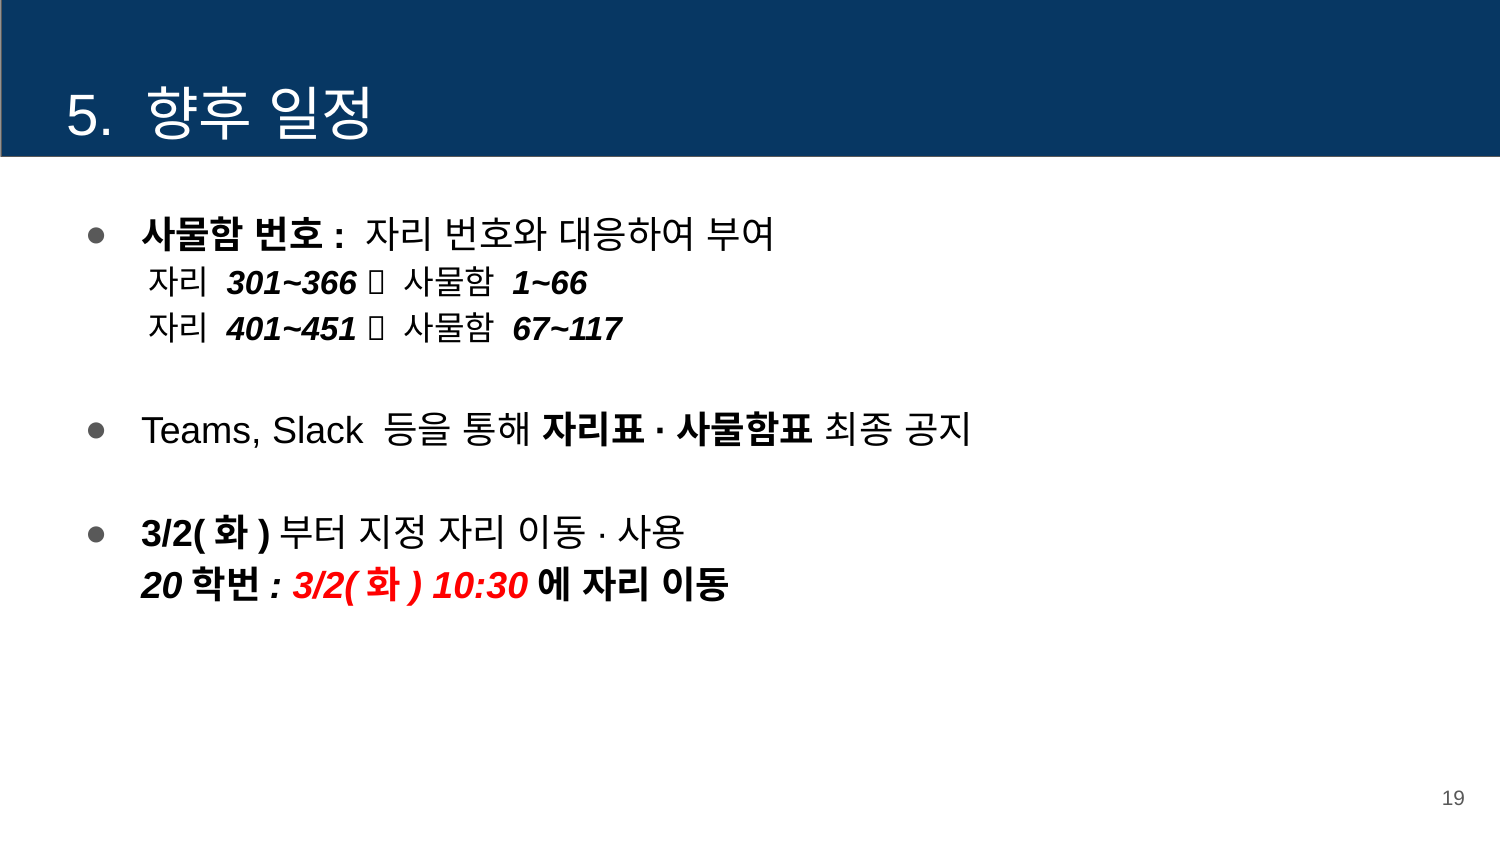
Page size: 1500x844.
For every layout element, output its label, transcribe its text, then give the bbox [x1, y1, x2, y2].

title 5. 향후 일정 [51, 62, 1449, 157]
list 사물함 번호: 자리 번호와 대응하여 부여 자리 301~366  사물함 1~66 자리 401~451  사물함 67~117 Teams, Slack 등을 통해 자리표·사물함표 최종 공지 3/2(화)부터 지정 자리 이동·사용 20학번: 3/2(화) 10:30에 자리 이동 [51, 189, 1449, 750]
slide_number 19 [1389, 764, 1480, 830]
